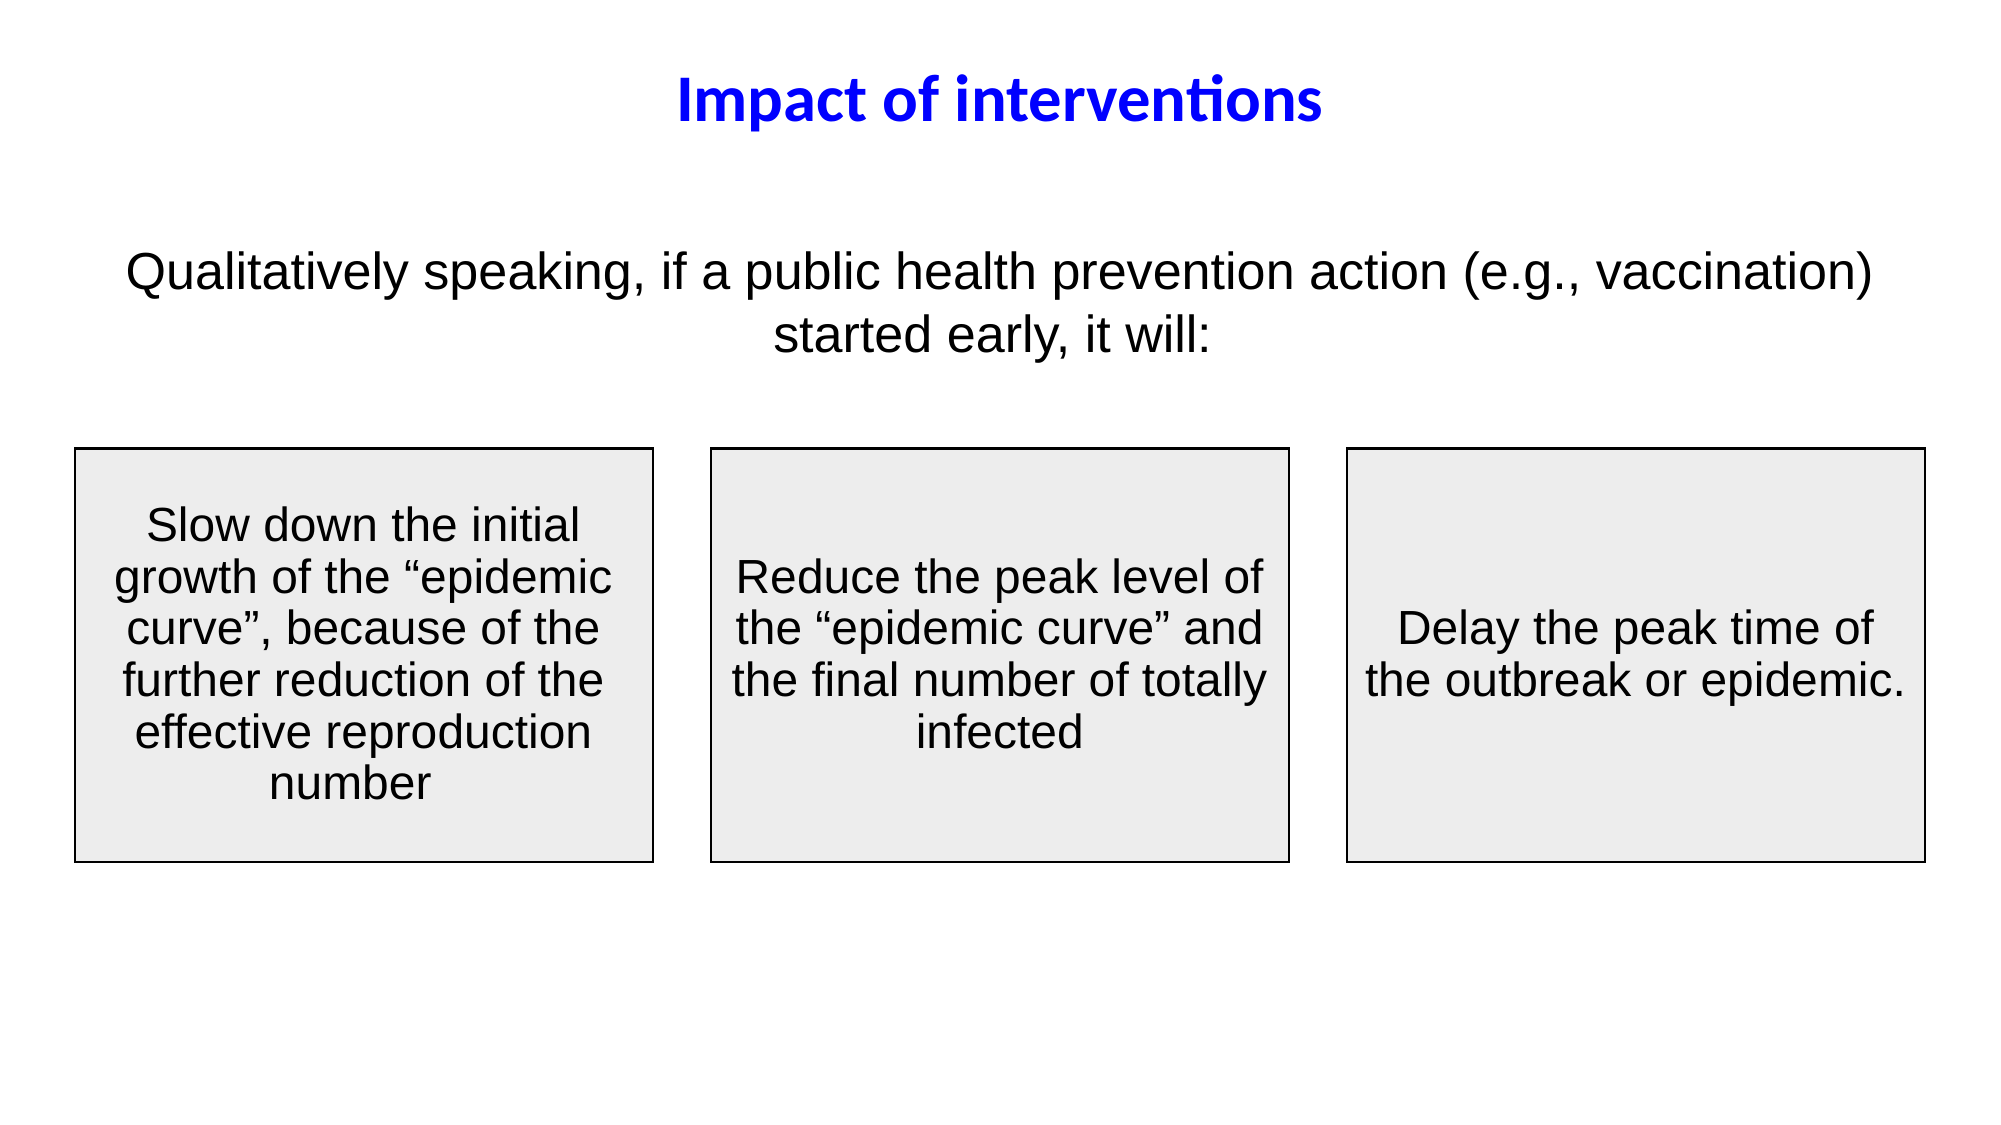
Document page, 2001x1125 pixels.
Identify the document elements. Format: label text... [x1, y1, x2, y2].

text_box Qualitatively speaking, if a public health prevention action (e.g., vaccination) started early, it will: [74, 230, 1926, 370]
text_box Impact of interventions [661, 47, 1339, 142]
